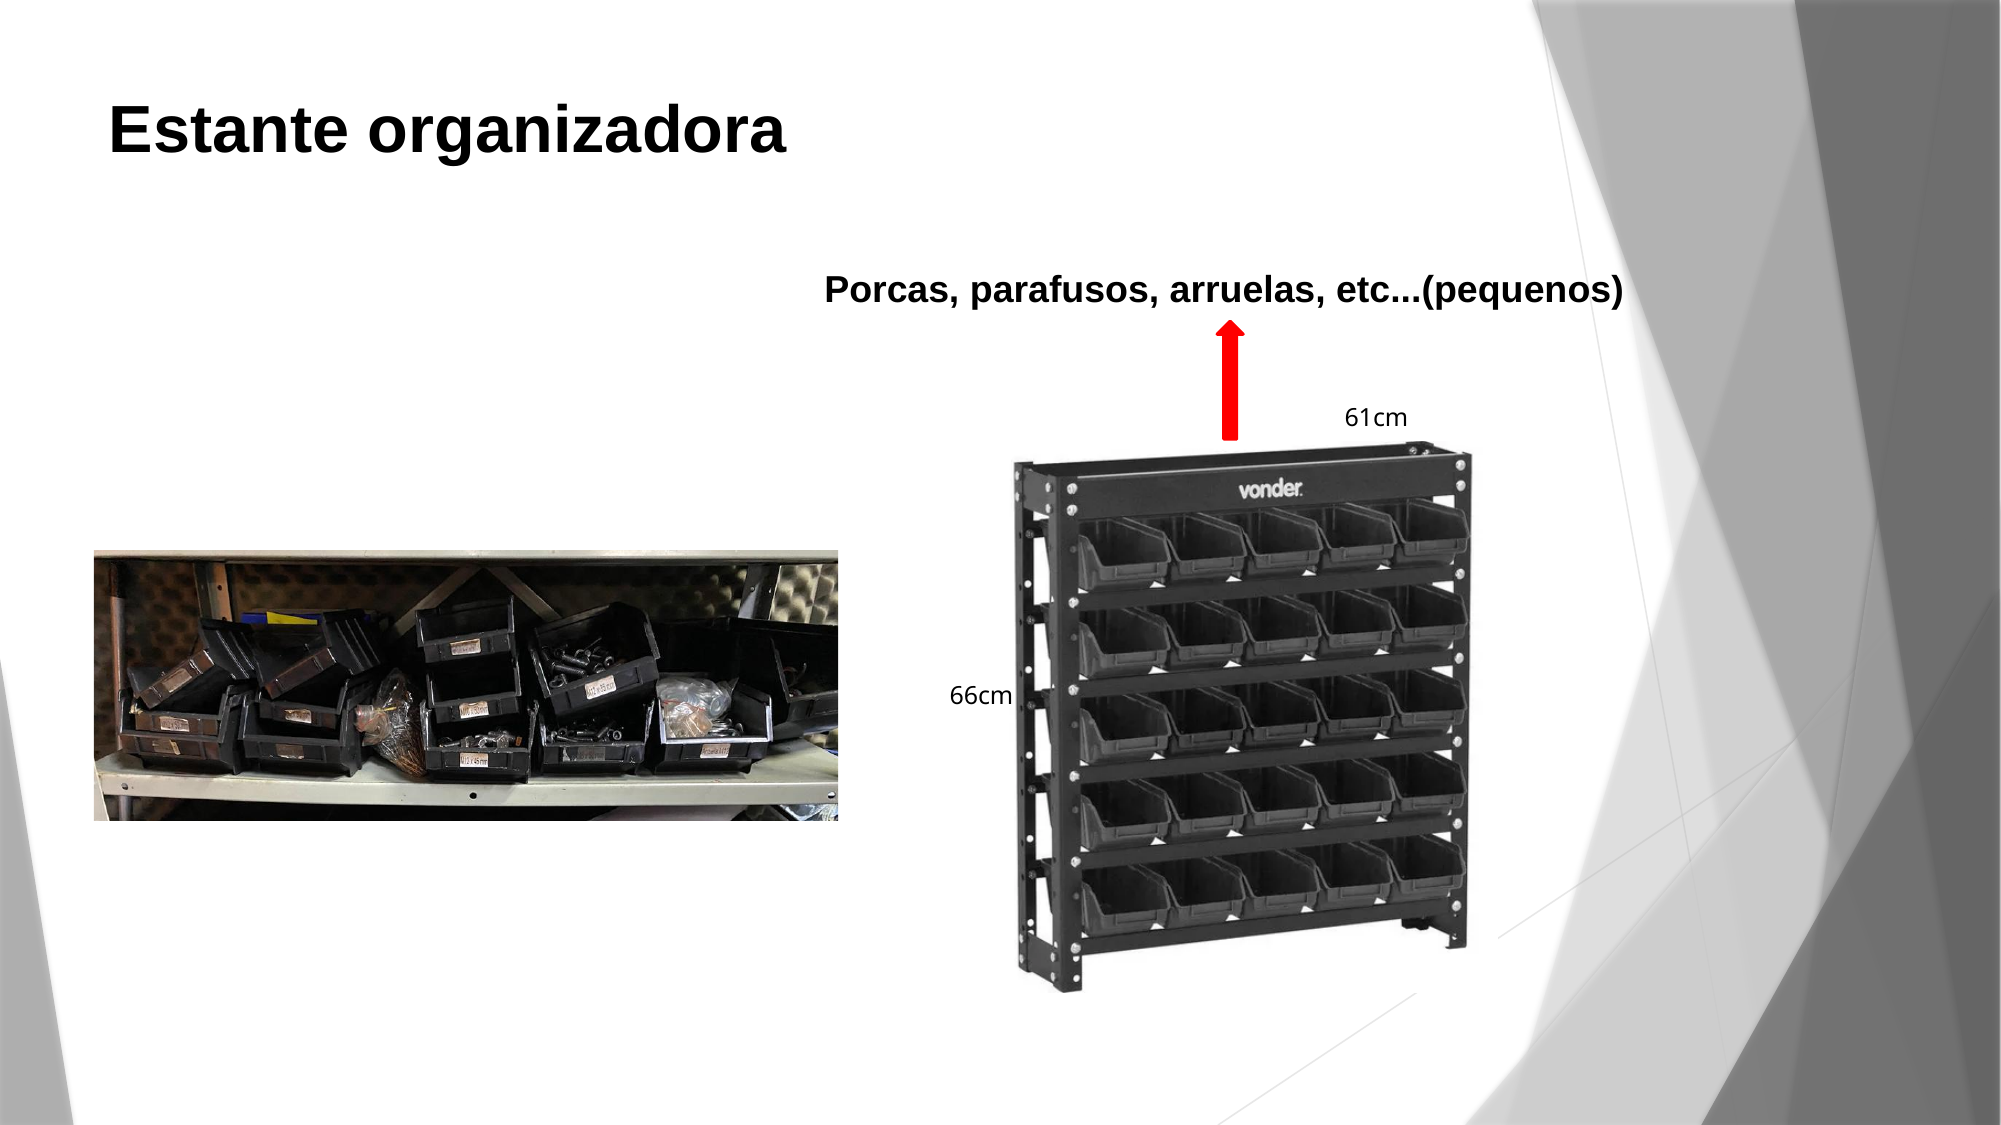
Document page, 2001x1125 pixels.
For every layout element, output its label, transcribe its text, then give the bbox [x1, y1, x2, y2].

picture [93, 550, 839, 822]
text_box 66cm [934, 671, 983, 717]
picture [988, 441, 1499, 994]
text_box 61cm [1329, 393, 1438, 439]
text_box Porcas, parafusos, arruelas, etc...(pequenos) [809, 257, 1784, 318]
text_box [1215, 320, 1245, 440]
list Estante organizadora [93, 78, 1000, 209]
